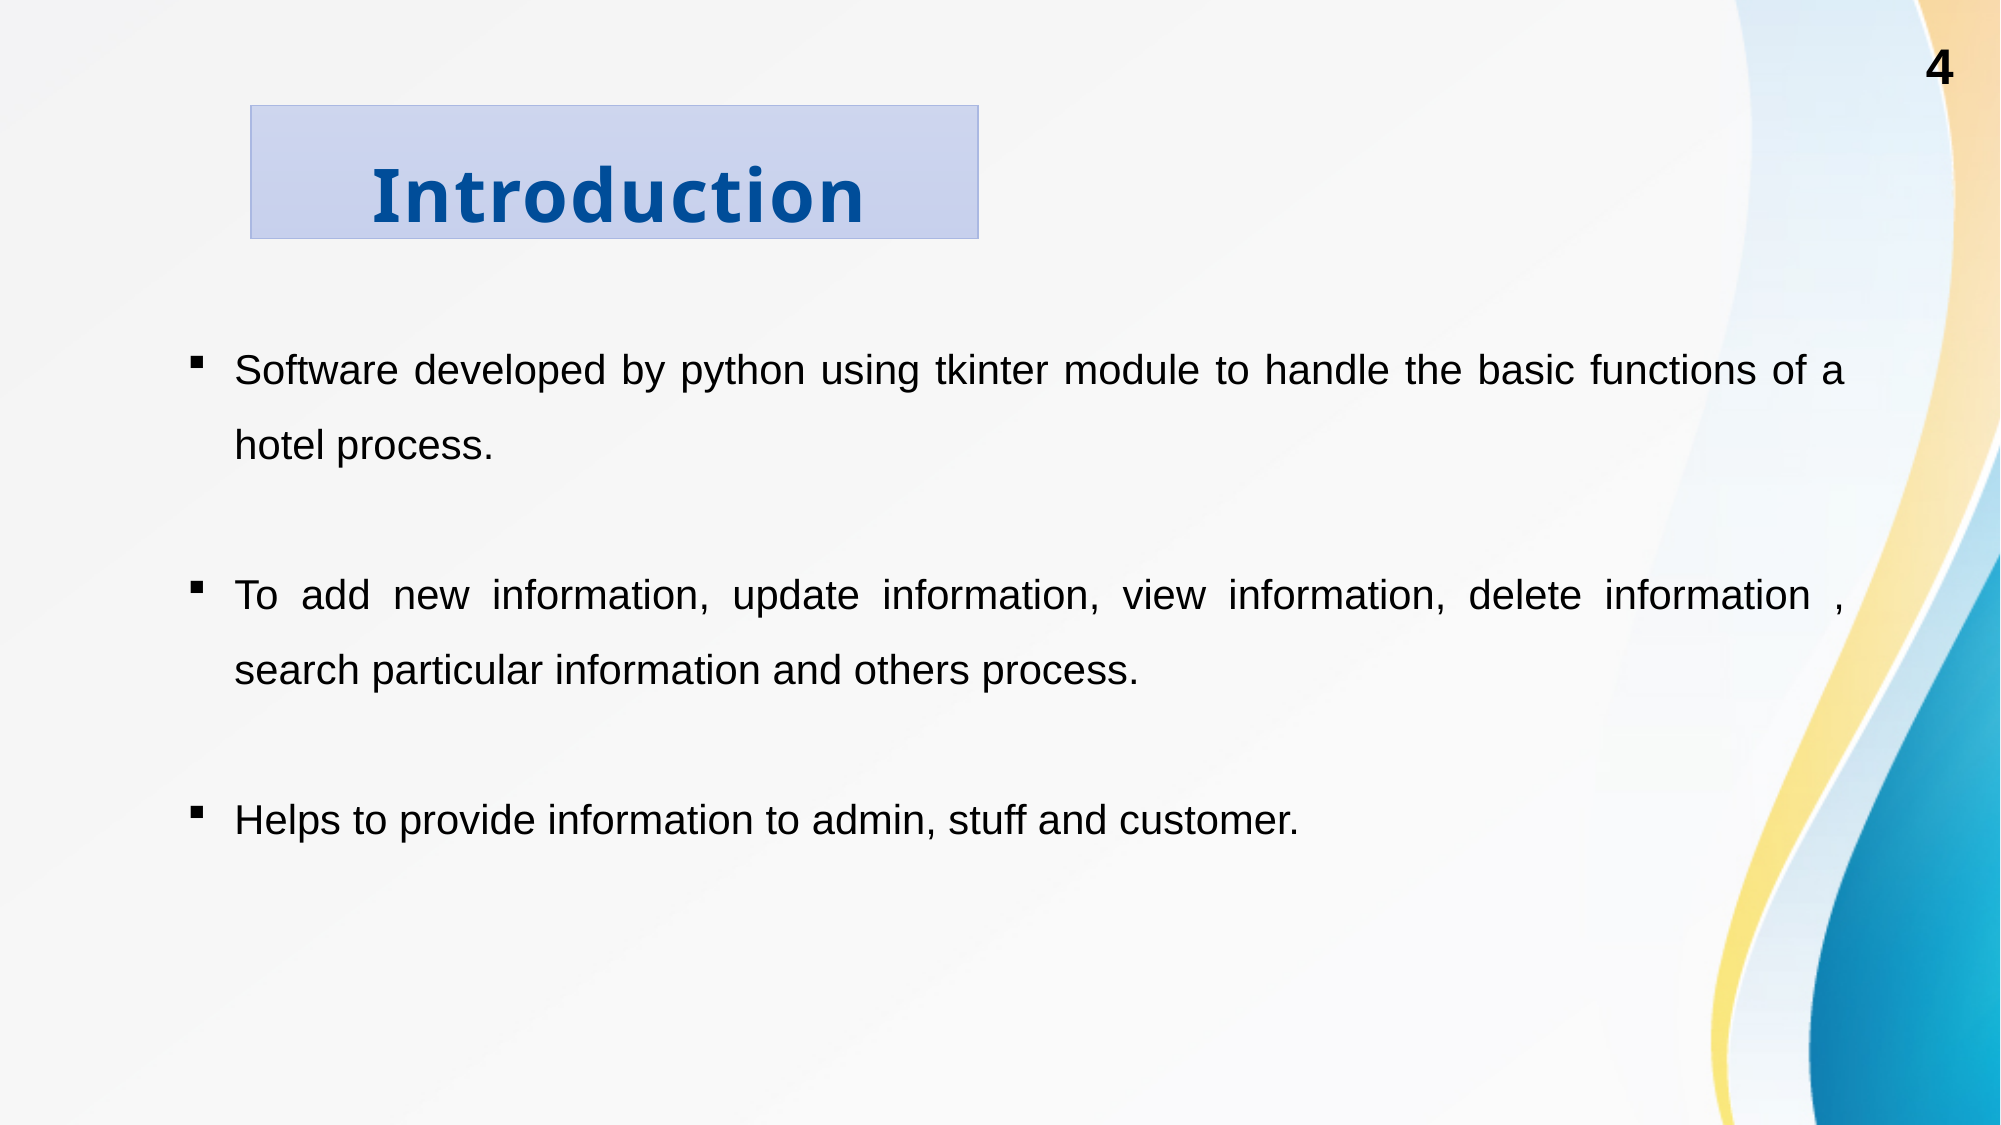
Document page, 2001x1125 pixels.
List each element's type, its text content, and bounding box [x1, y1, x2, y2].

picture [0, 0, 2001, 1125]
text_box Software developed by python using tkinter module to handle the basic functions of a hotel process. To add new information, update information, view information, delete information , search particular information and others process. Helps to provide information to admin, stuff and customer. [172, 310, 1861, 850]
text_box Introduction [250, 105, 979, 239]
text_box 4 [1902, 27, 1969, 106]
